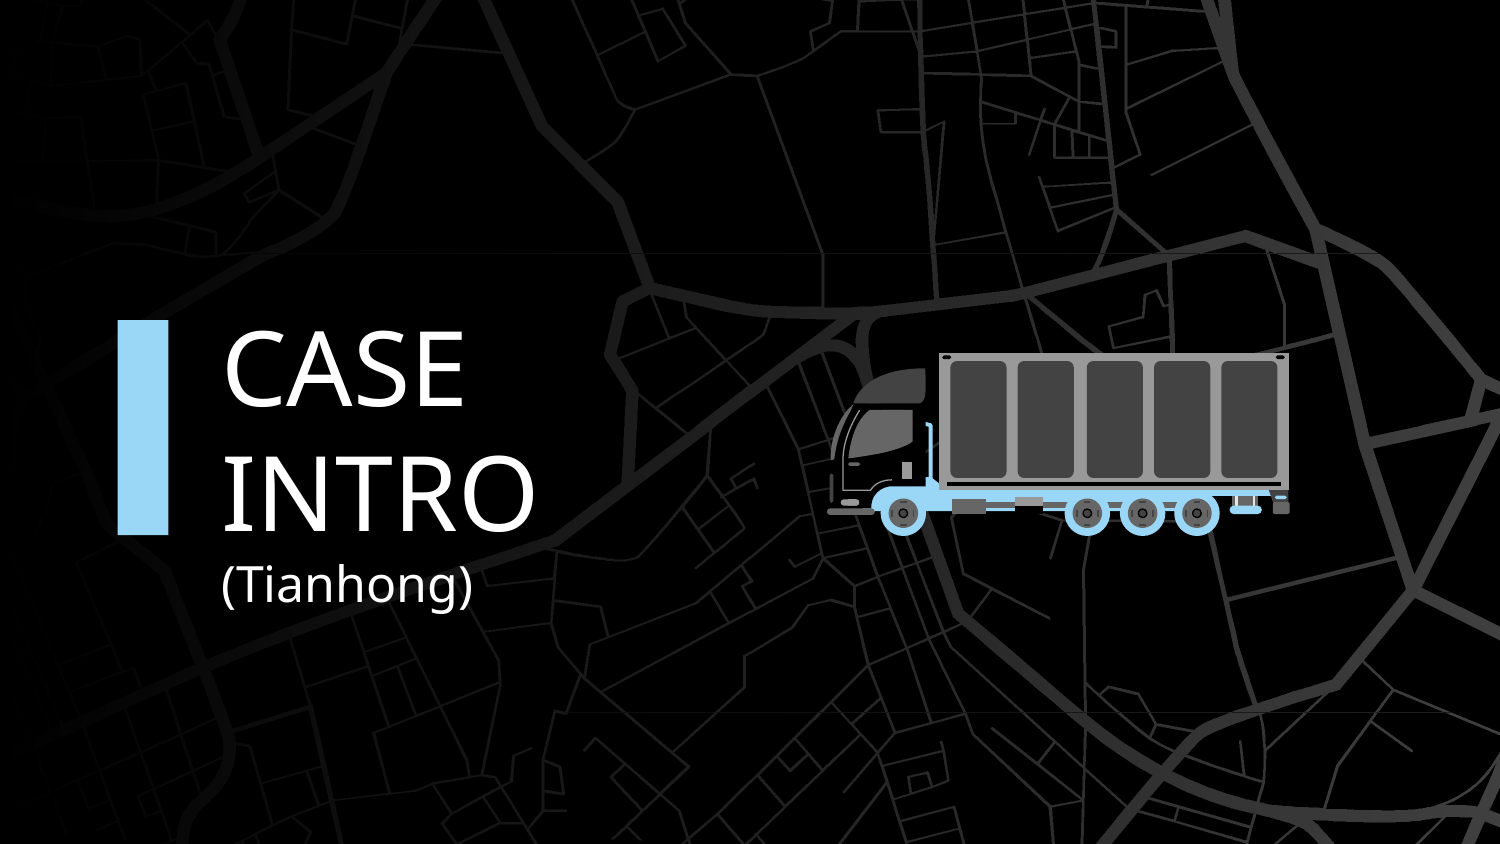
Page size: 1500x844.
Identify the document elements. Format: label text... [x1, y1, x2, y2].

text_box CASE INTRO (Tianhong) [206, 287, 673, 558]
text_box [117, 320, 169, 536]
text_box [826, 352, 1290, 537]
